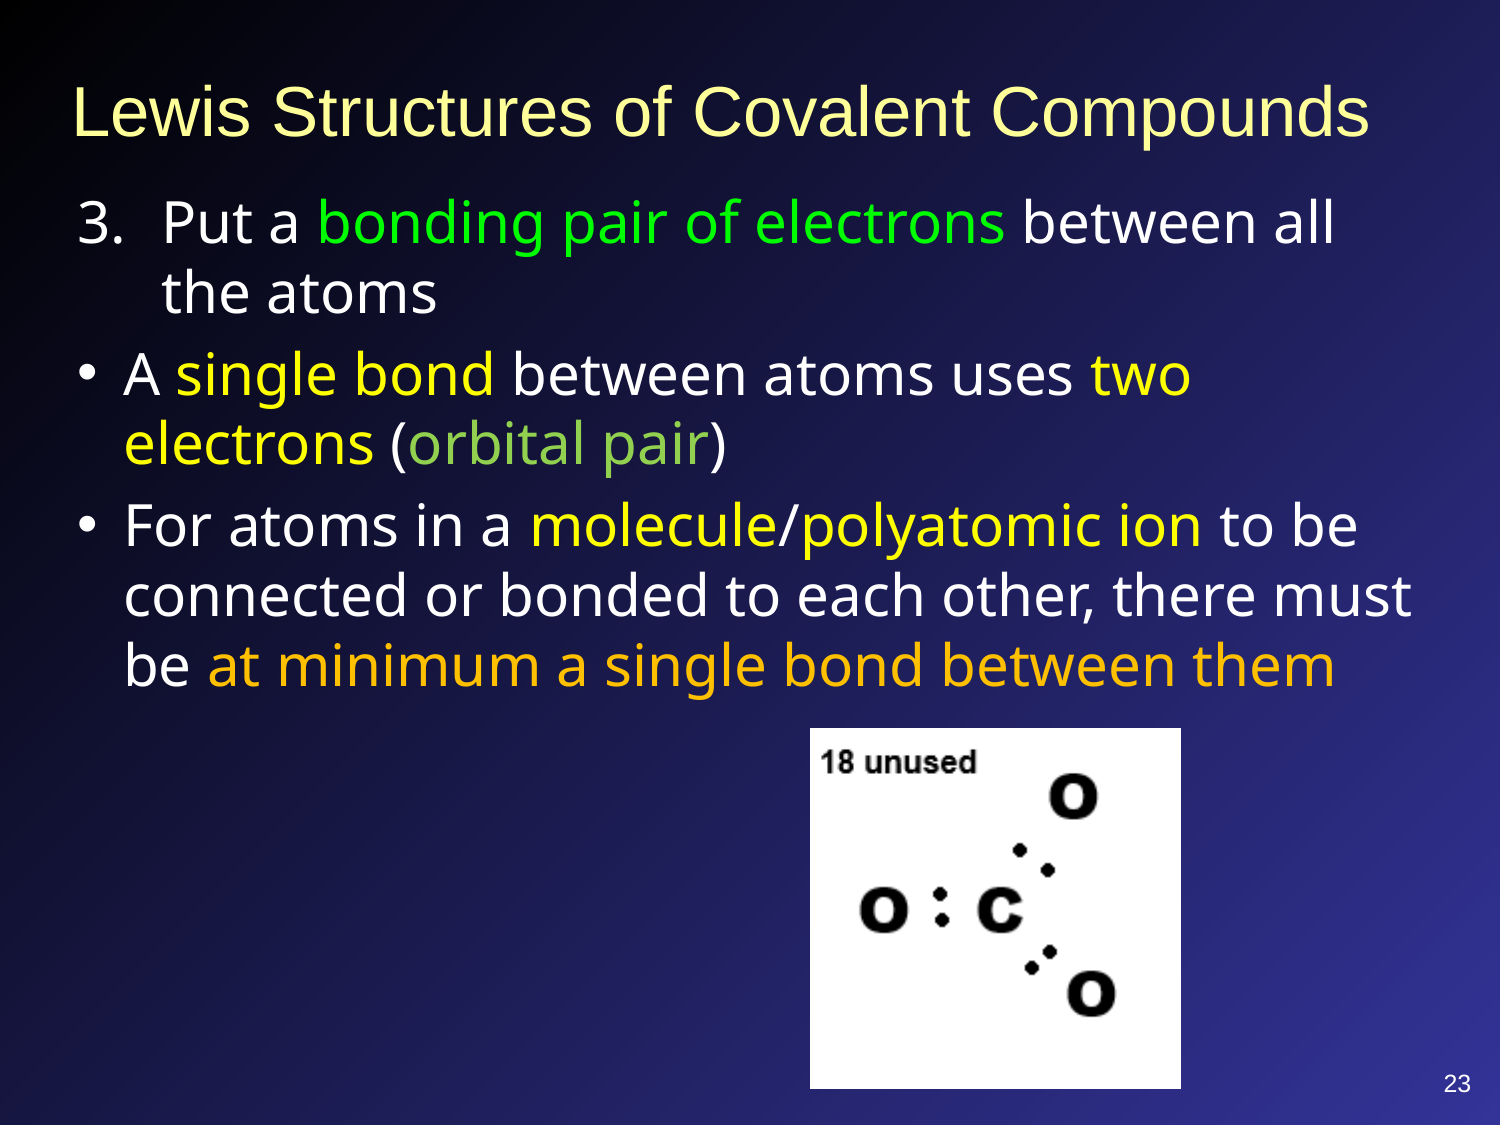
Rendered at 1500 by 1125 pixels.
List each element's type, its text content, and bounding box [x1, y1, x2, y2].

slide_number 23 [1148, 1052, 1487, 1112]
list Put a bonding pair of electrons between all the atoms A single bond between atoms uses two electrons (orbital pair) For atoms in a molecule/polyatomic ion to be connected or bonded to each other, there must be at minimum a single bond between them [61, 177, 1439, 1053]
title Lewis Structures of Covalent Compounds [56, 57, 1439, 159]
picture [810, 728, 1181, 1090]
